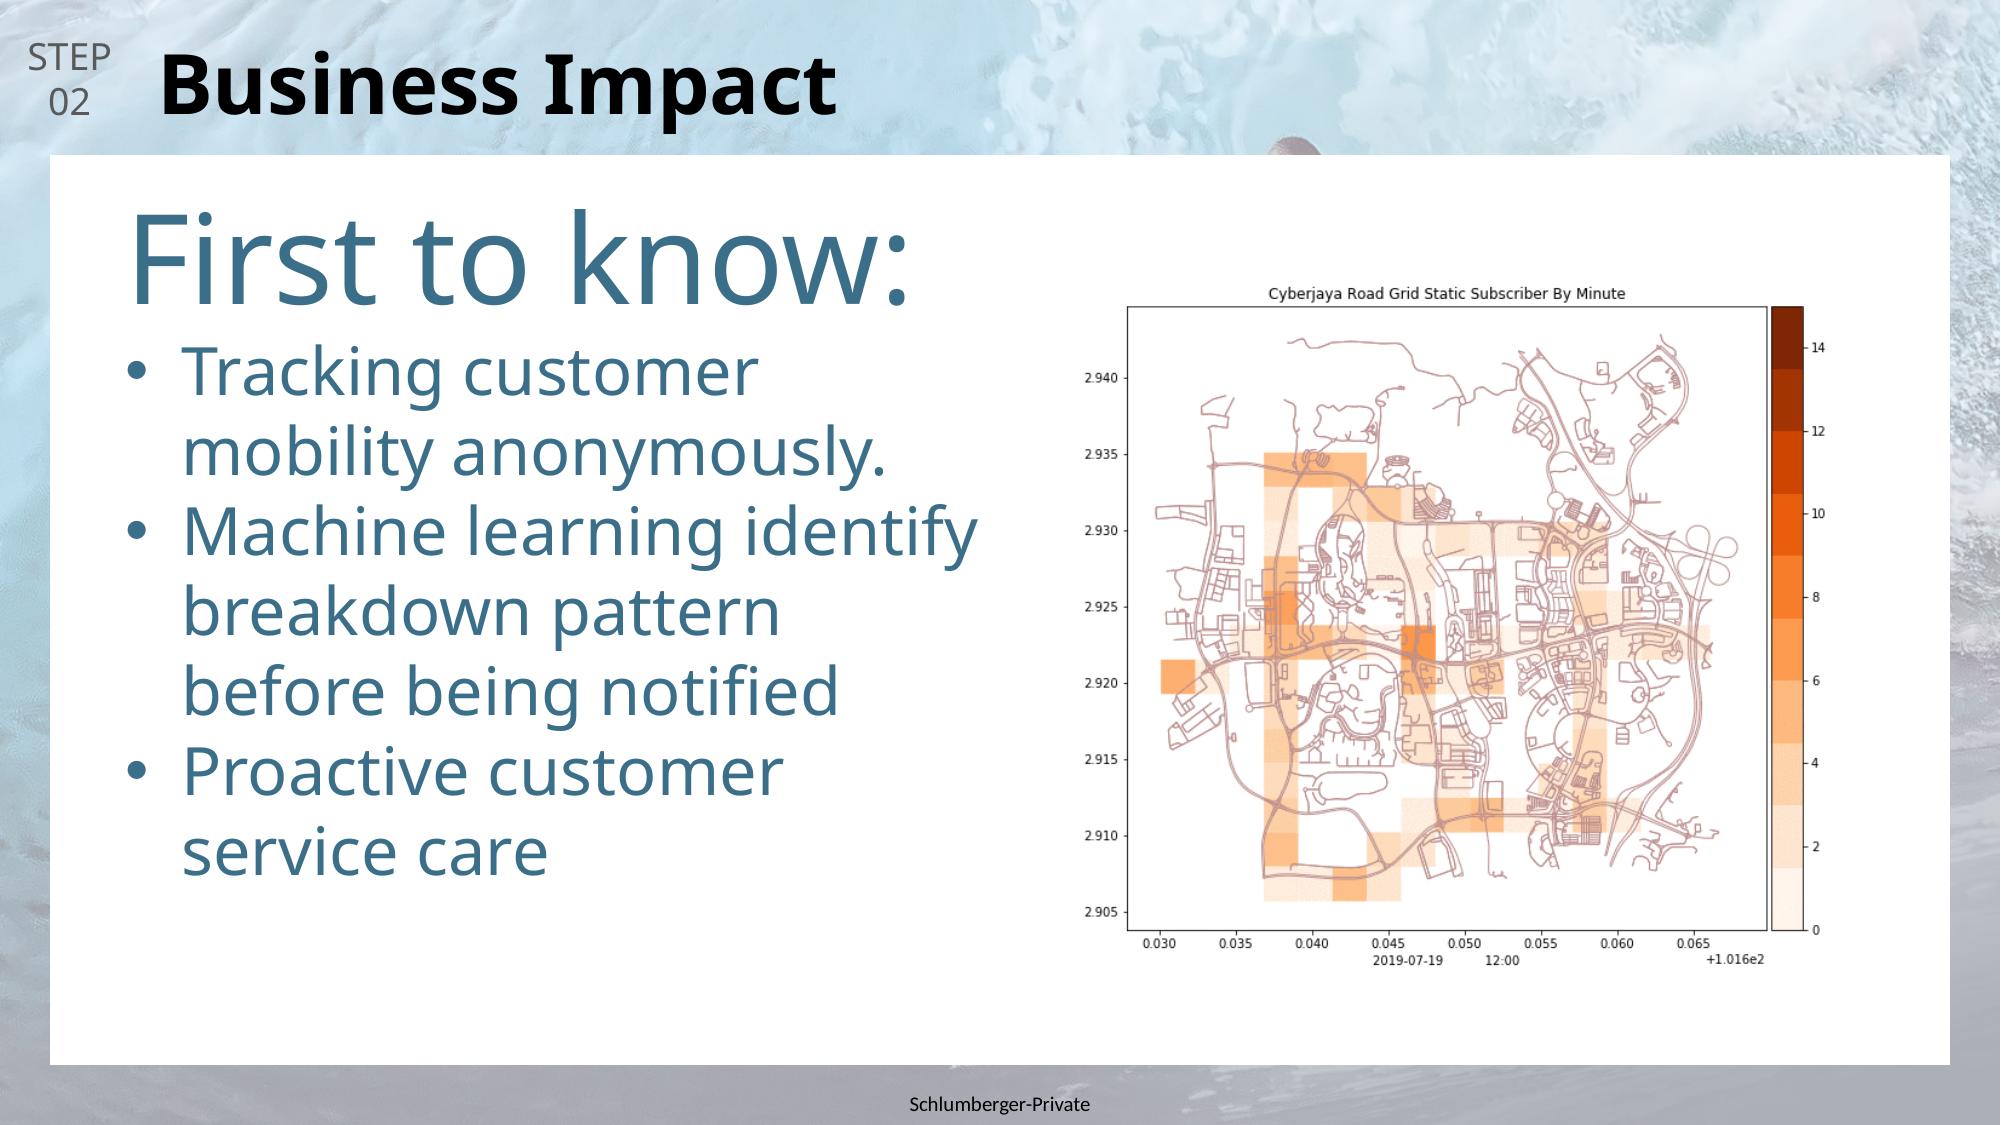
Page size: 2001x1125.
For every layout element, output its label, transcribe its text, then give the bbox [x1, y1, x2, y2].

title Business Impact [142, 17, 1939, 141]
picture [1018, 184, 1890, 1056]
text_box First to know: Tracking customer mobility anonymously. Machine learning identify breakdown pattern before being notified Proactive customer service care [110, 171, 1000, 1047]
